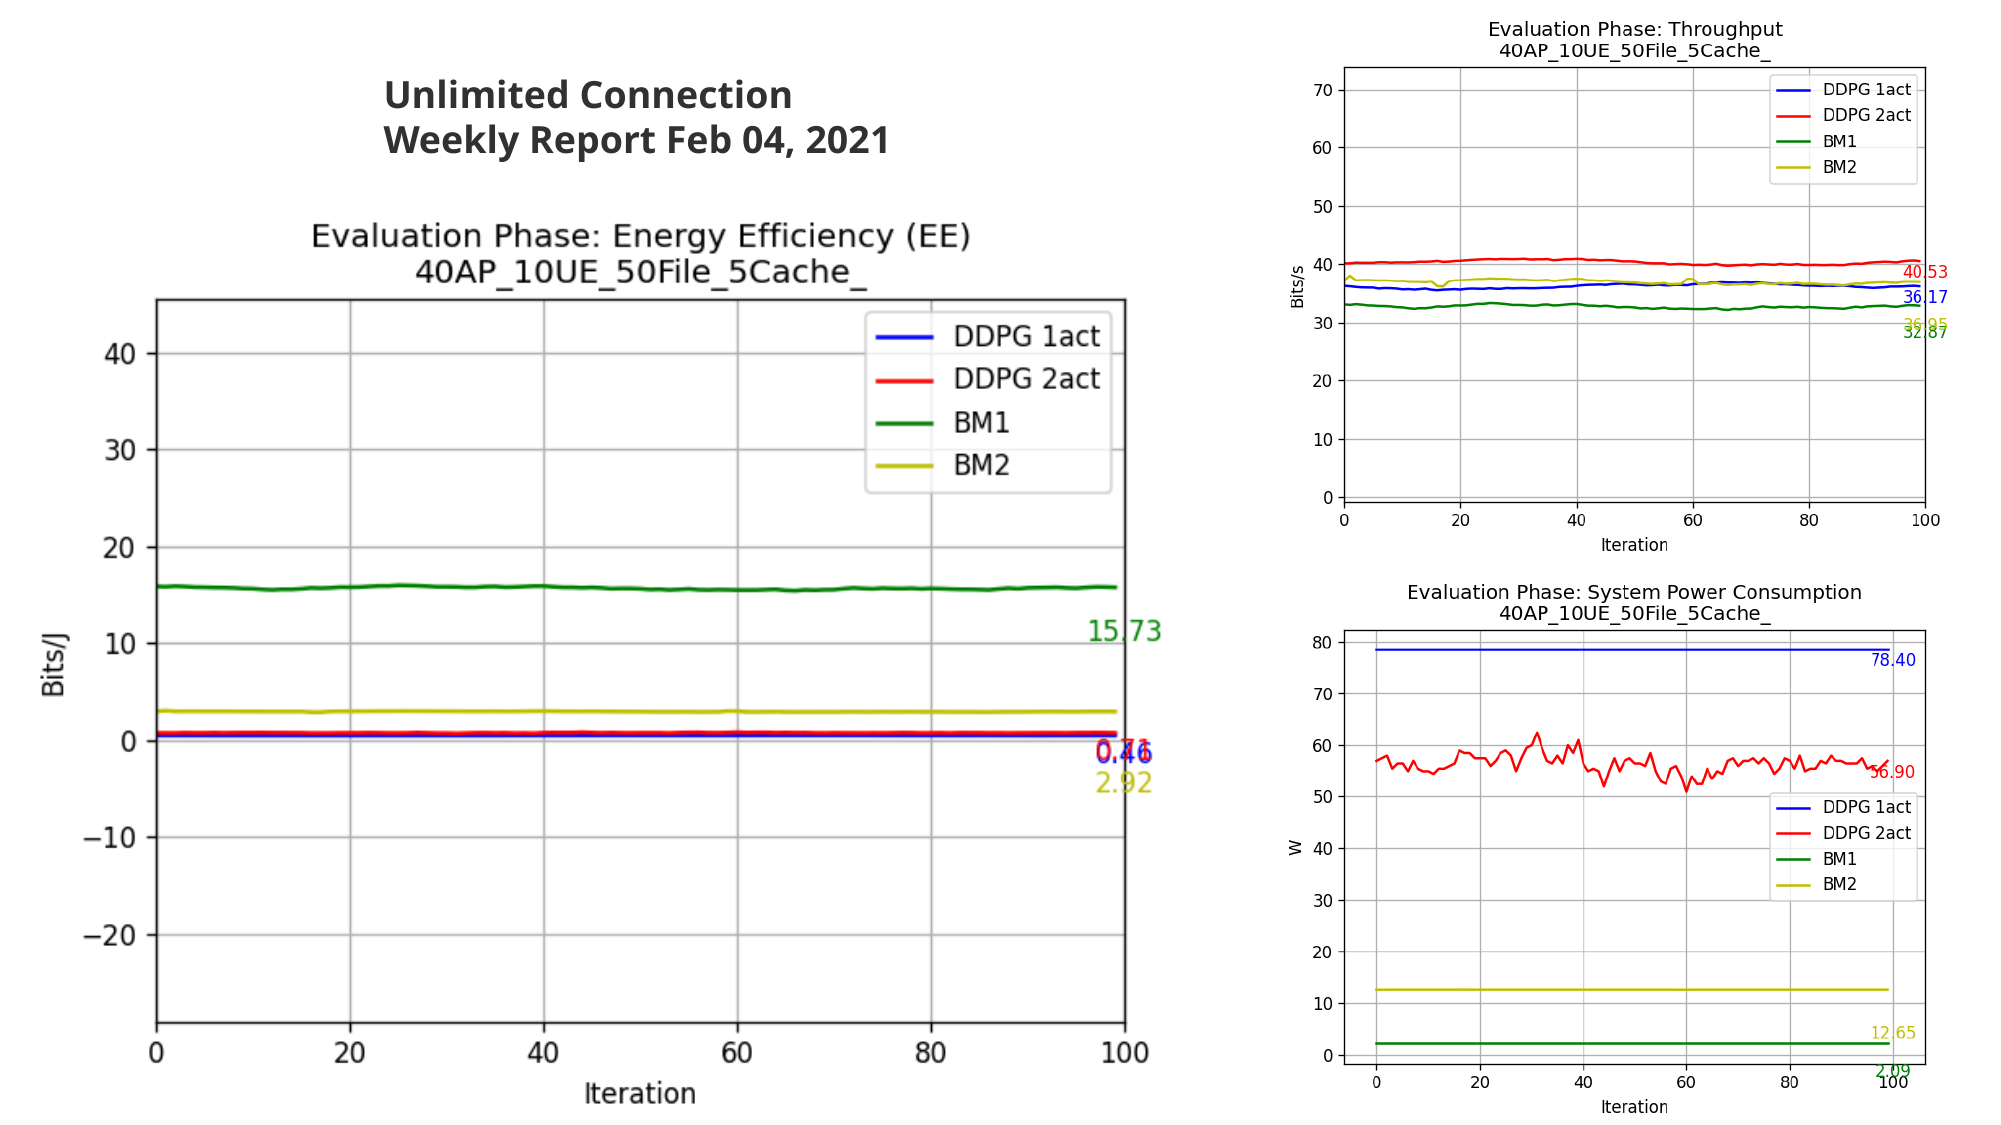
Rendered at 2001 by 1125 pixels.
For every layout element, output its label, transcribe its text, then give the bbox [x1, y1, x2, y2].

picture [0, 0, 2000, 1125]
text_box Unlimited Connection Weekly Report Feb 04, 2021 [368, 63, 907, 169]
